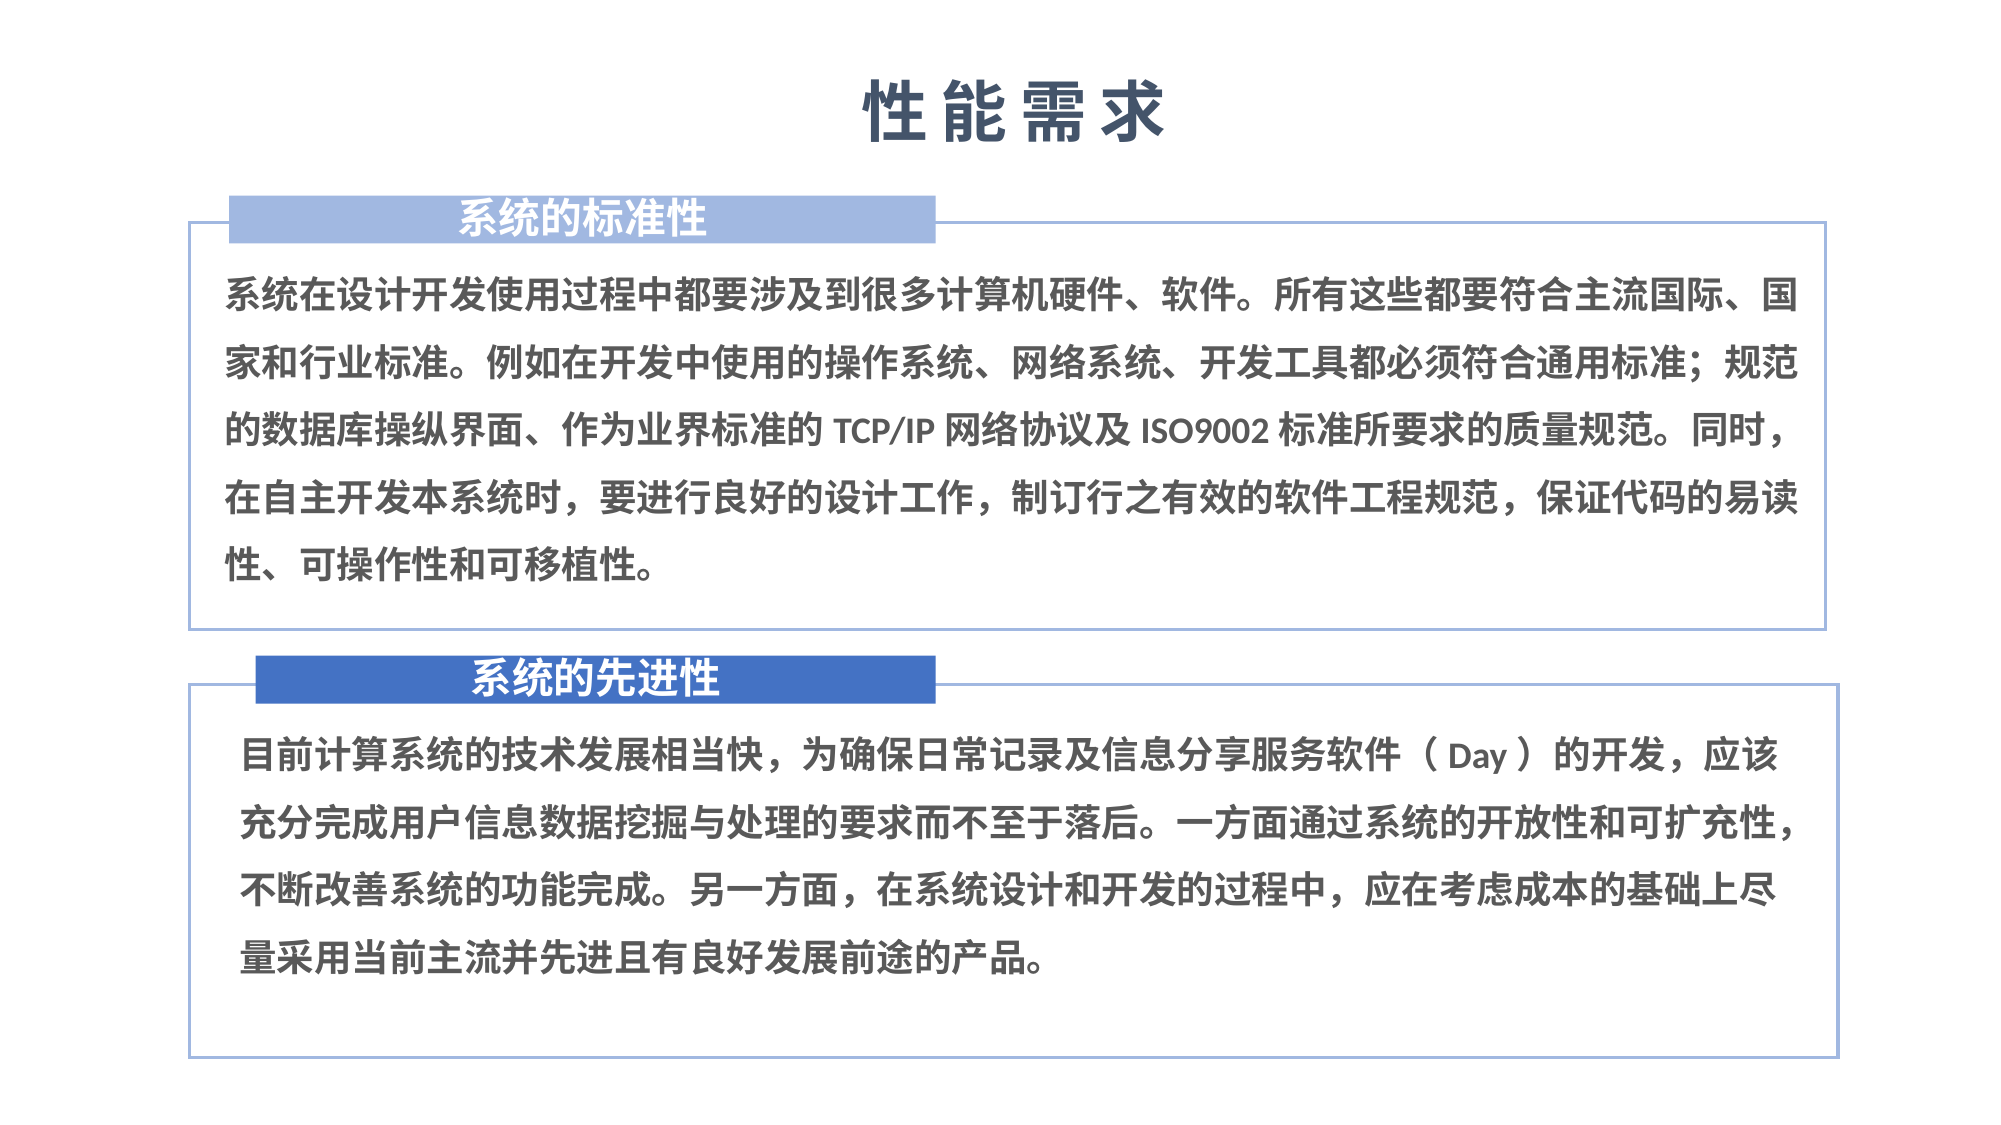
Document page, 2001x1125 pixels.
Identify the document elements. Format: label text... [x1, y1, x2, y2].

text_box 性能需求 [826, 77, 1202, 157]
text_box [189, 684, 1839, 1058]
text_box 目前计算系统的技术发展相当快，为确保日常记录及信息分享服务软件（Day）的开发，应该充分完成用户信息数据挖掘与处理的要求而不至于落后。一方面通过系统的开放性和可扩充性，不断改善系统的功能完成。另一方面，在系统设计和开发的过程中，应在考虑成本的基础上尽量采用当前主流并先进且有良好发展前途的产品。 [229, 703, 1806, 984]
text_box [189, 222, 1826, 630]
text_box 系统的标准性 [229, 195, 936, 243]
text_box 系统在设计开发使用过程中都要涉及到很多计算机硬件、软件。所有这些都要符合主流国际、国家和行业标准。例如在开发中使用的操作系统、网络系统、开发工具都必须符合通用标准；规范的数据库操纵界面、作为业界标准的TCP/IP网络协议及ISO9002标准所要求的质量规范。同时，在自主开发本系统时，要进行良好的设计工作，制订行之有效的软件工程规范，保证代码的易读性、可操作性和可移植性。 [214, 243, 1814, 592]
text_box 系统的先进性 [255, 655, 936, 704]
